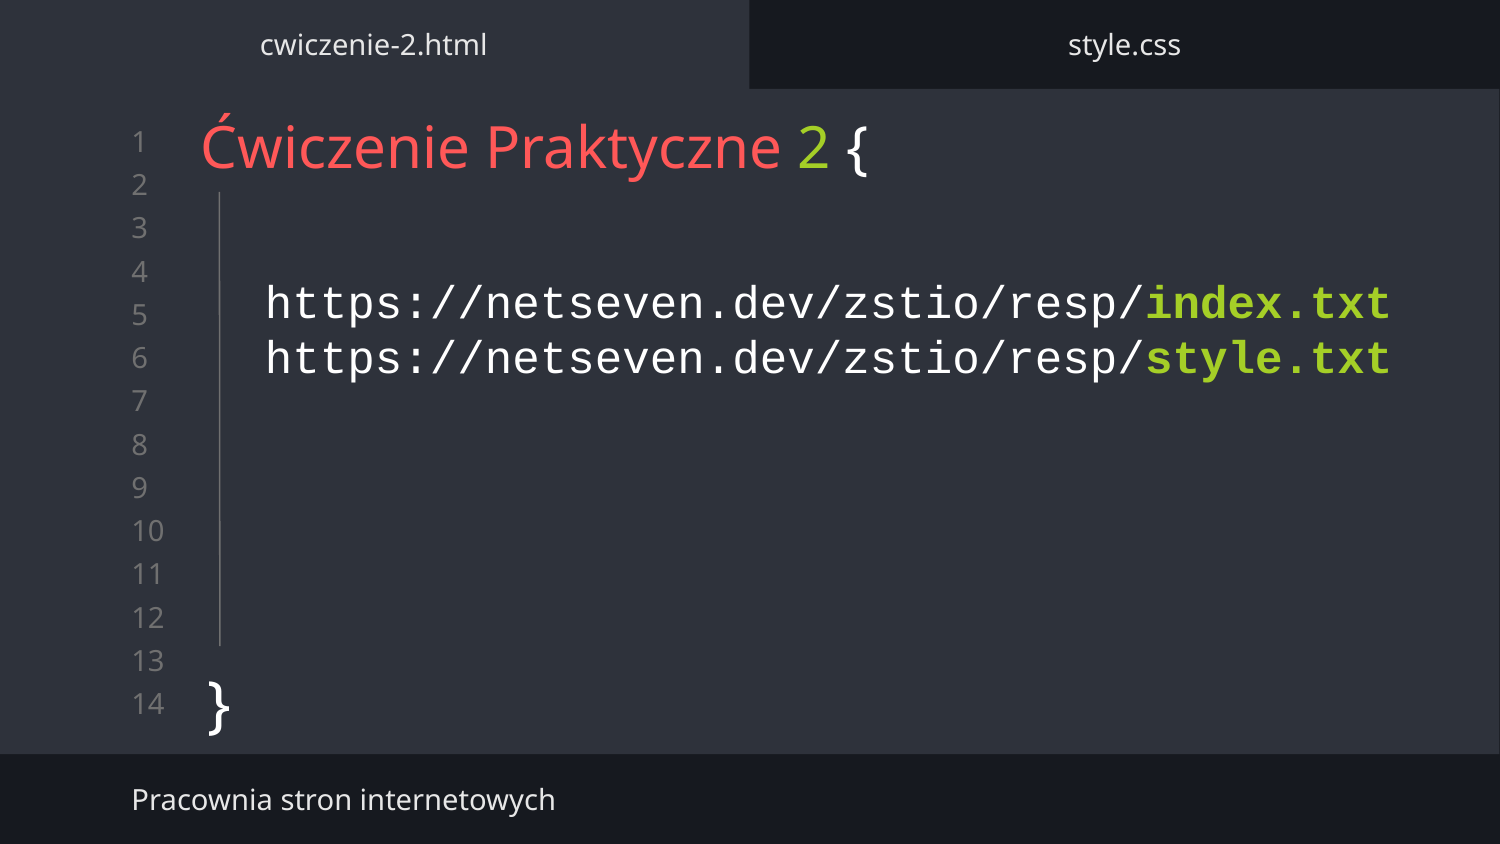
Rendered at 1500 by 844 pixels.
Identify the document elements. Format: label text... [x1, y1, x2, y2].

subtitle style.css [750, 15, 1500, 74]
subtitle cwiczenie-2.html [0, 15, 749, 74]
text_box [177, 191, 261, 755]
subtitle Pracownia stron internetowych [116, 770, 915, 829]
text_box https://netseven.dev/zstio/resp/index.txt https://netseven.dev/zstio/resp/style.txt [261, 265, 1447, 391]
title Ćwiczenie Praktyczne 2 { [185, 101, 1299, 189]
